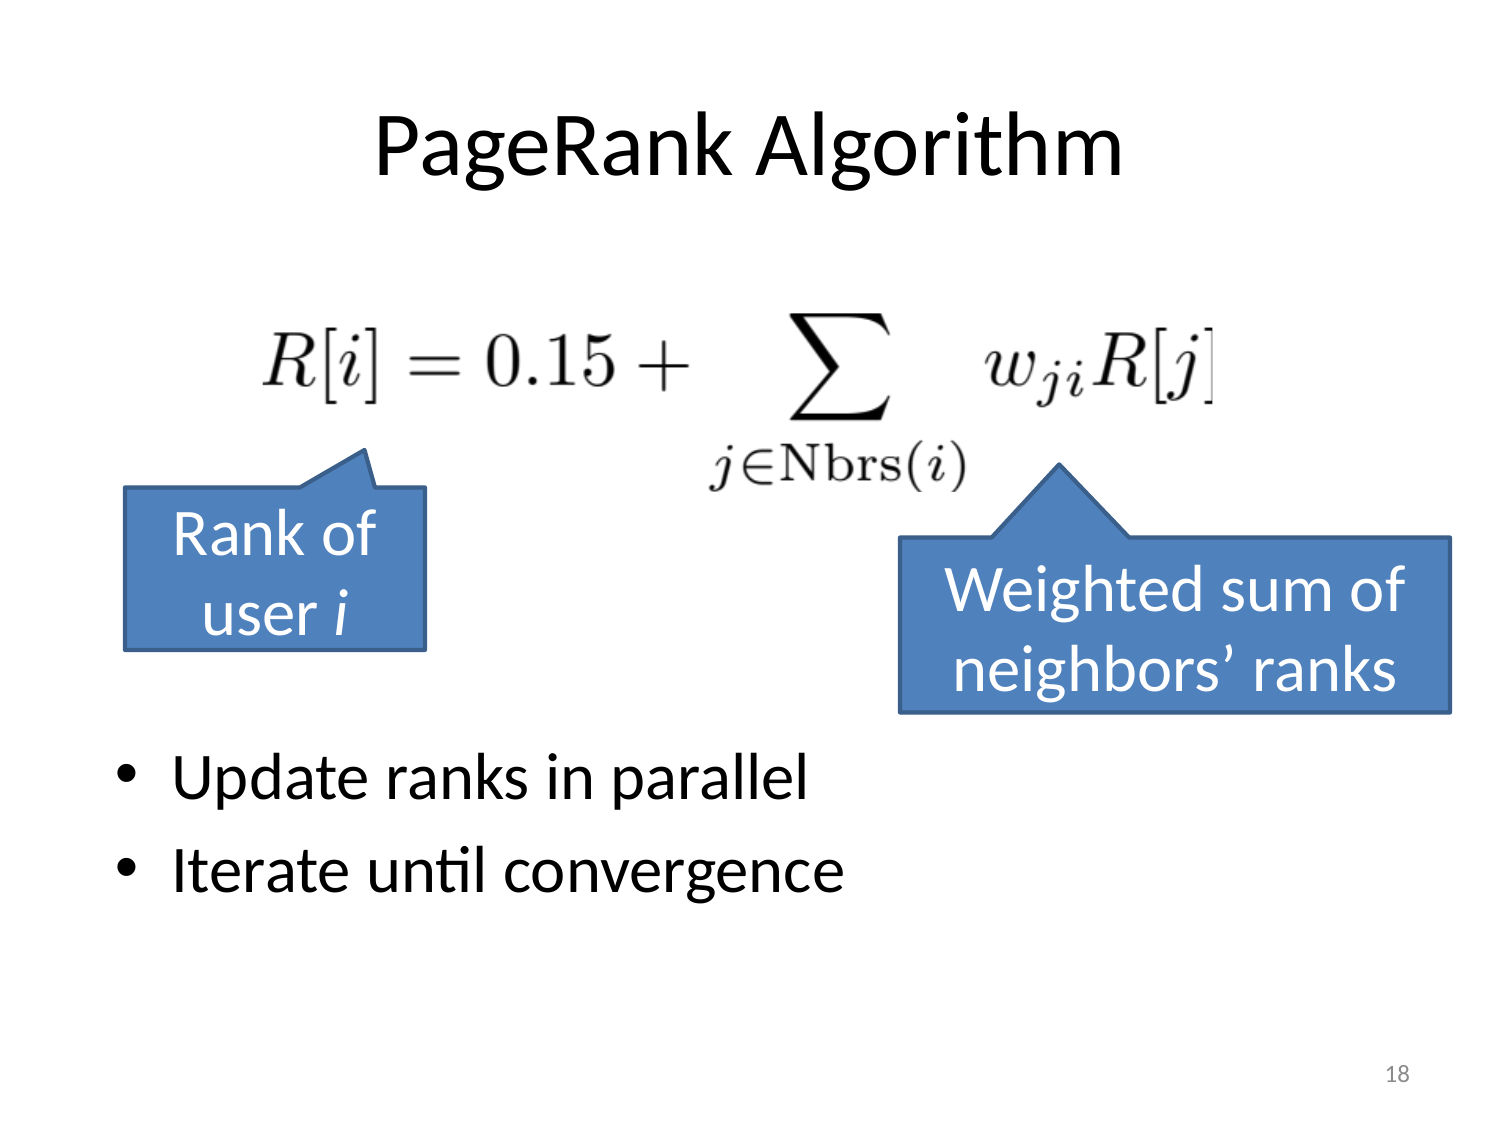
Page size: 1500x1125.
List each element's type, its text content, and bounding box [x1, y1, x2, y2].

list Update ranks in parallel Iterate until convergence [99, 725, 1475, 1038]
text_box Rank of user i [122, 485, 428, 653]
picture [262, 312, 1213, 492]
text_box Weighted sum of neighbors’ ranks [897, 500, 1453, 715]
title PageRank Algorithm [75, 45, 1425, 233]
slide_number 18 [1074, 1042, 1425, 1103]
